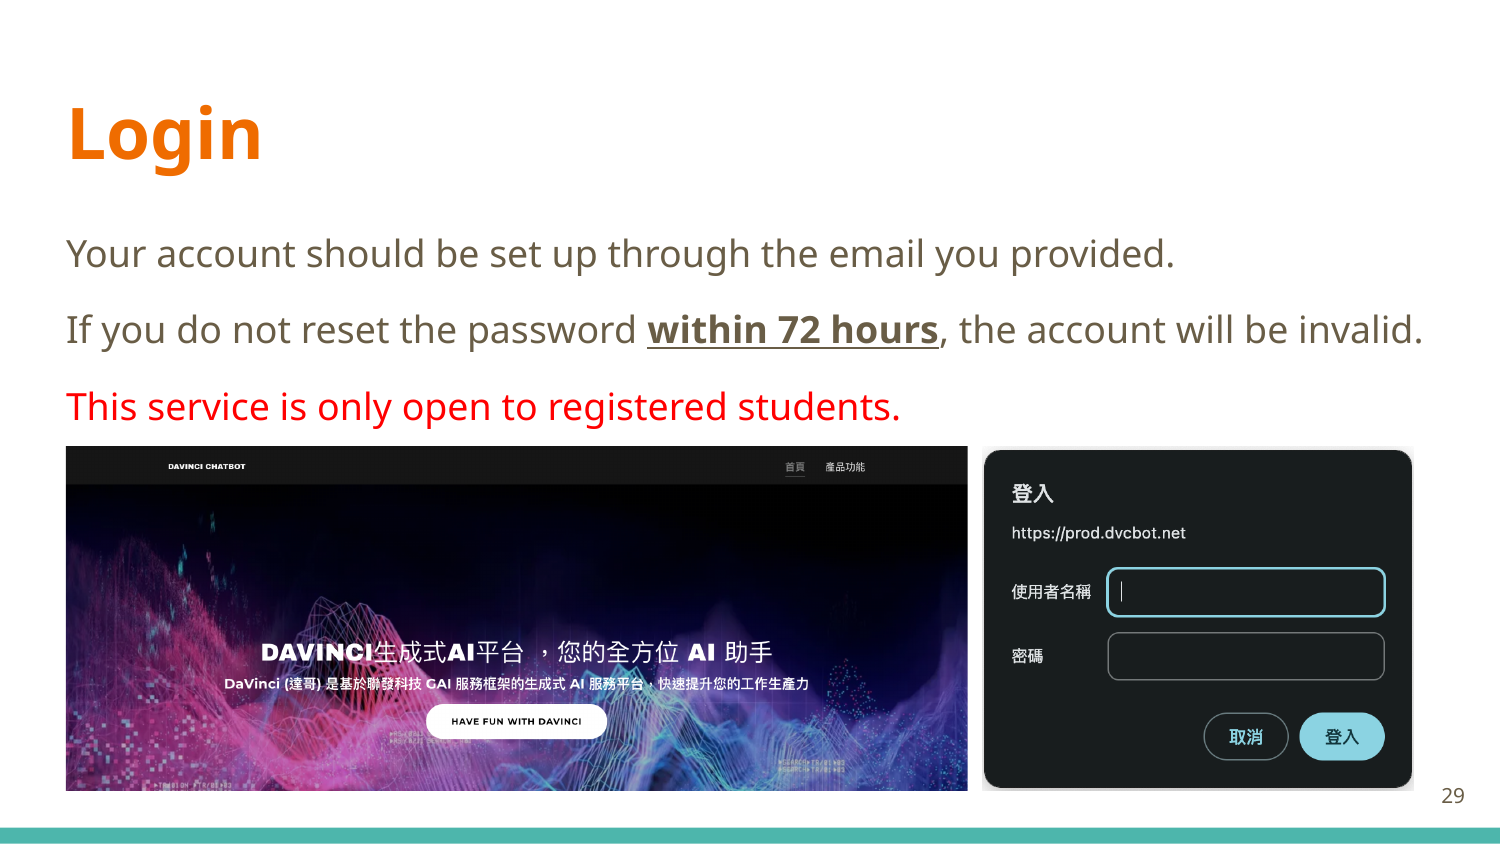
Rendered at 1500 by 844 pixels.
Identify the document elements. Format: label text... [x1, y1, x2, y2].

slide_number ‹#› [1389, 764, 1480, 830]
list Your account should be set up through the email you provided. If you do not reset the password within 72 hours, the account will be invalid. This service is only open to registered students. [51, 207, 1449, 750]
title Login [51, 72, 1449, 189]
picture [981, 446, 1414, 791]
picture [65, 446, 968, 791]
